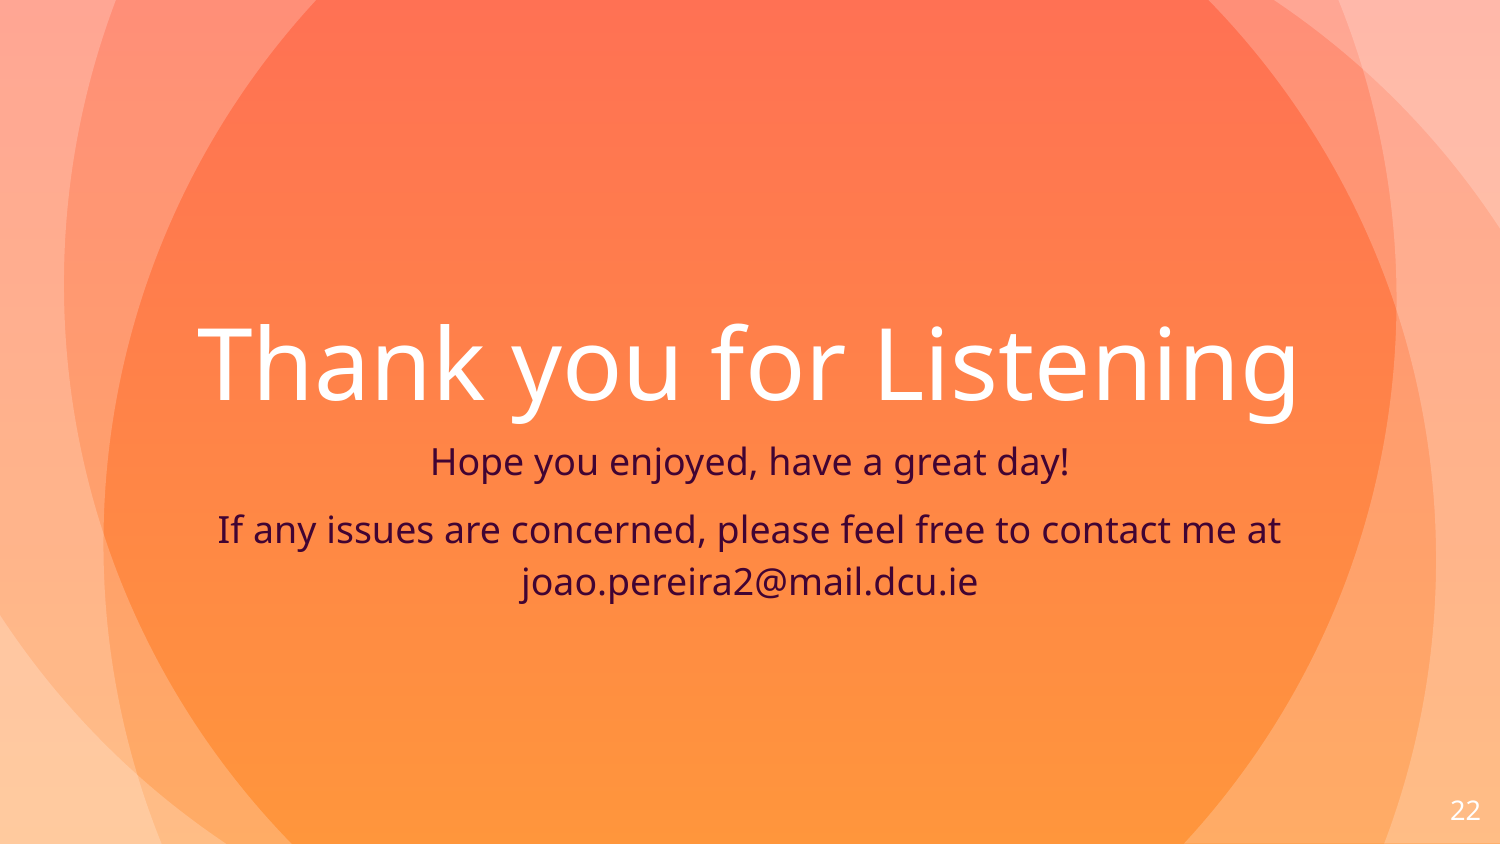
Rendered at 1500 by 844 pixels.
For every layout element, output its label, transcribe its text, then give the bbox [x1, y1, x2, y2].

title Thank you for Listening [140, 231, 1360, 422]
slide_number 22 [1391, 779, 1482, 844]
text_box Mount it to your google drive and import libraries [257, 804, 1217, 809]
subtitle Hope you enjoyed, have a great day! If any issues are concerned, please feel free to contact me at joao.pereira2@mail.dcu.ie [140, 430, 1360, 507]
